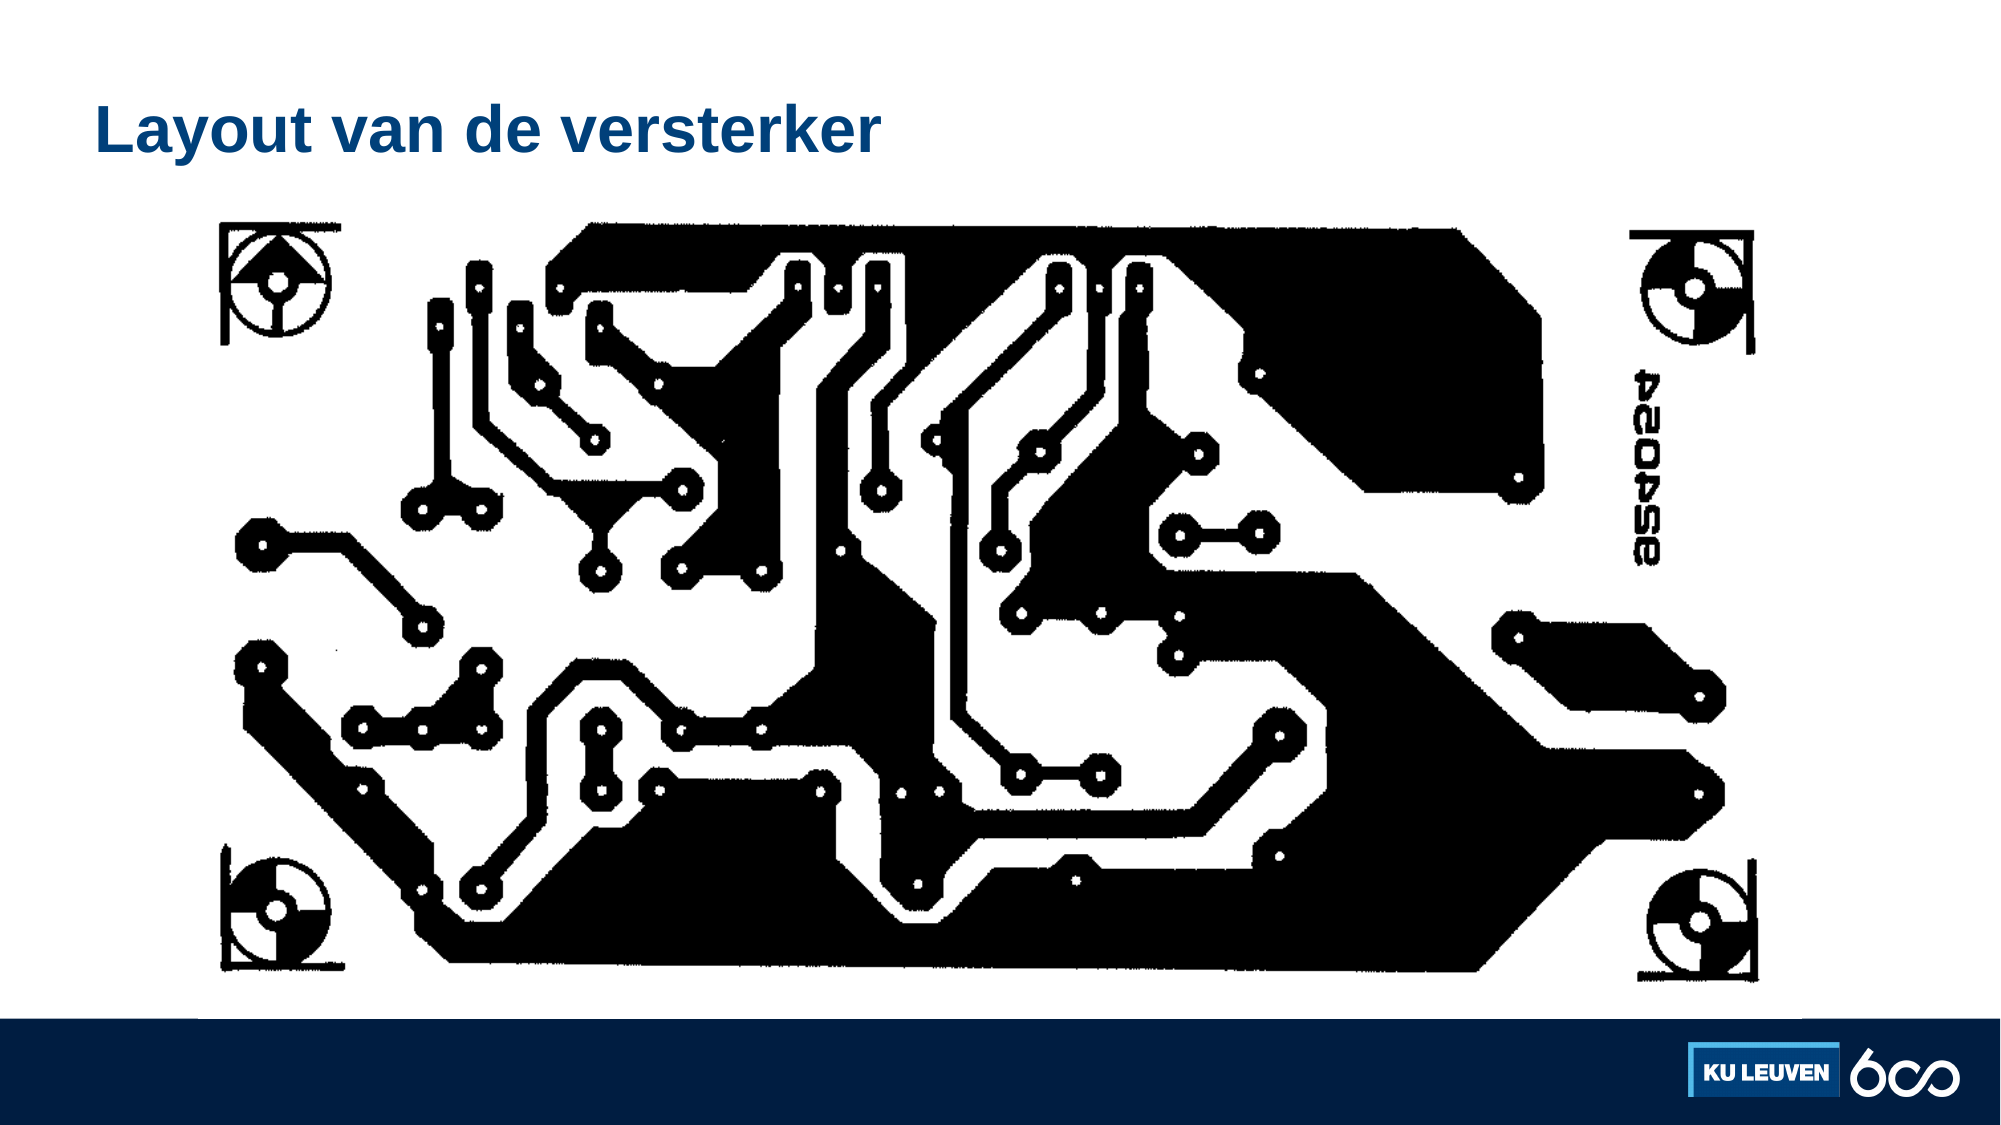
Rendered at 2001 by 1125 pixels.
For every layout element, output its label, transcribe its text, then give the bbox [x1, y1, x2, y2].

picture [198, 193, 1802, 1019]
title Layout van de versterker [94, 94, 1900, 186]
picture [1688, 1042, 1960, 1097]
